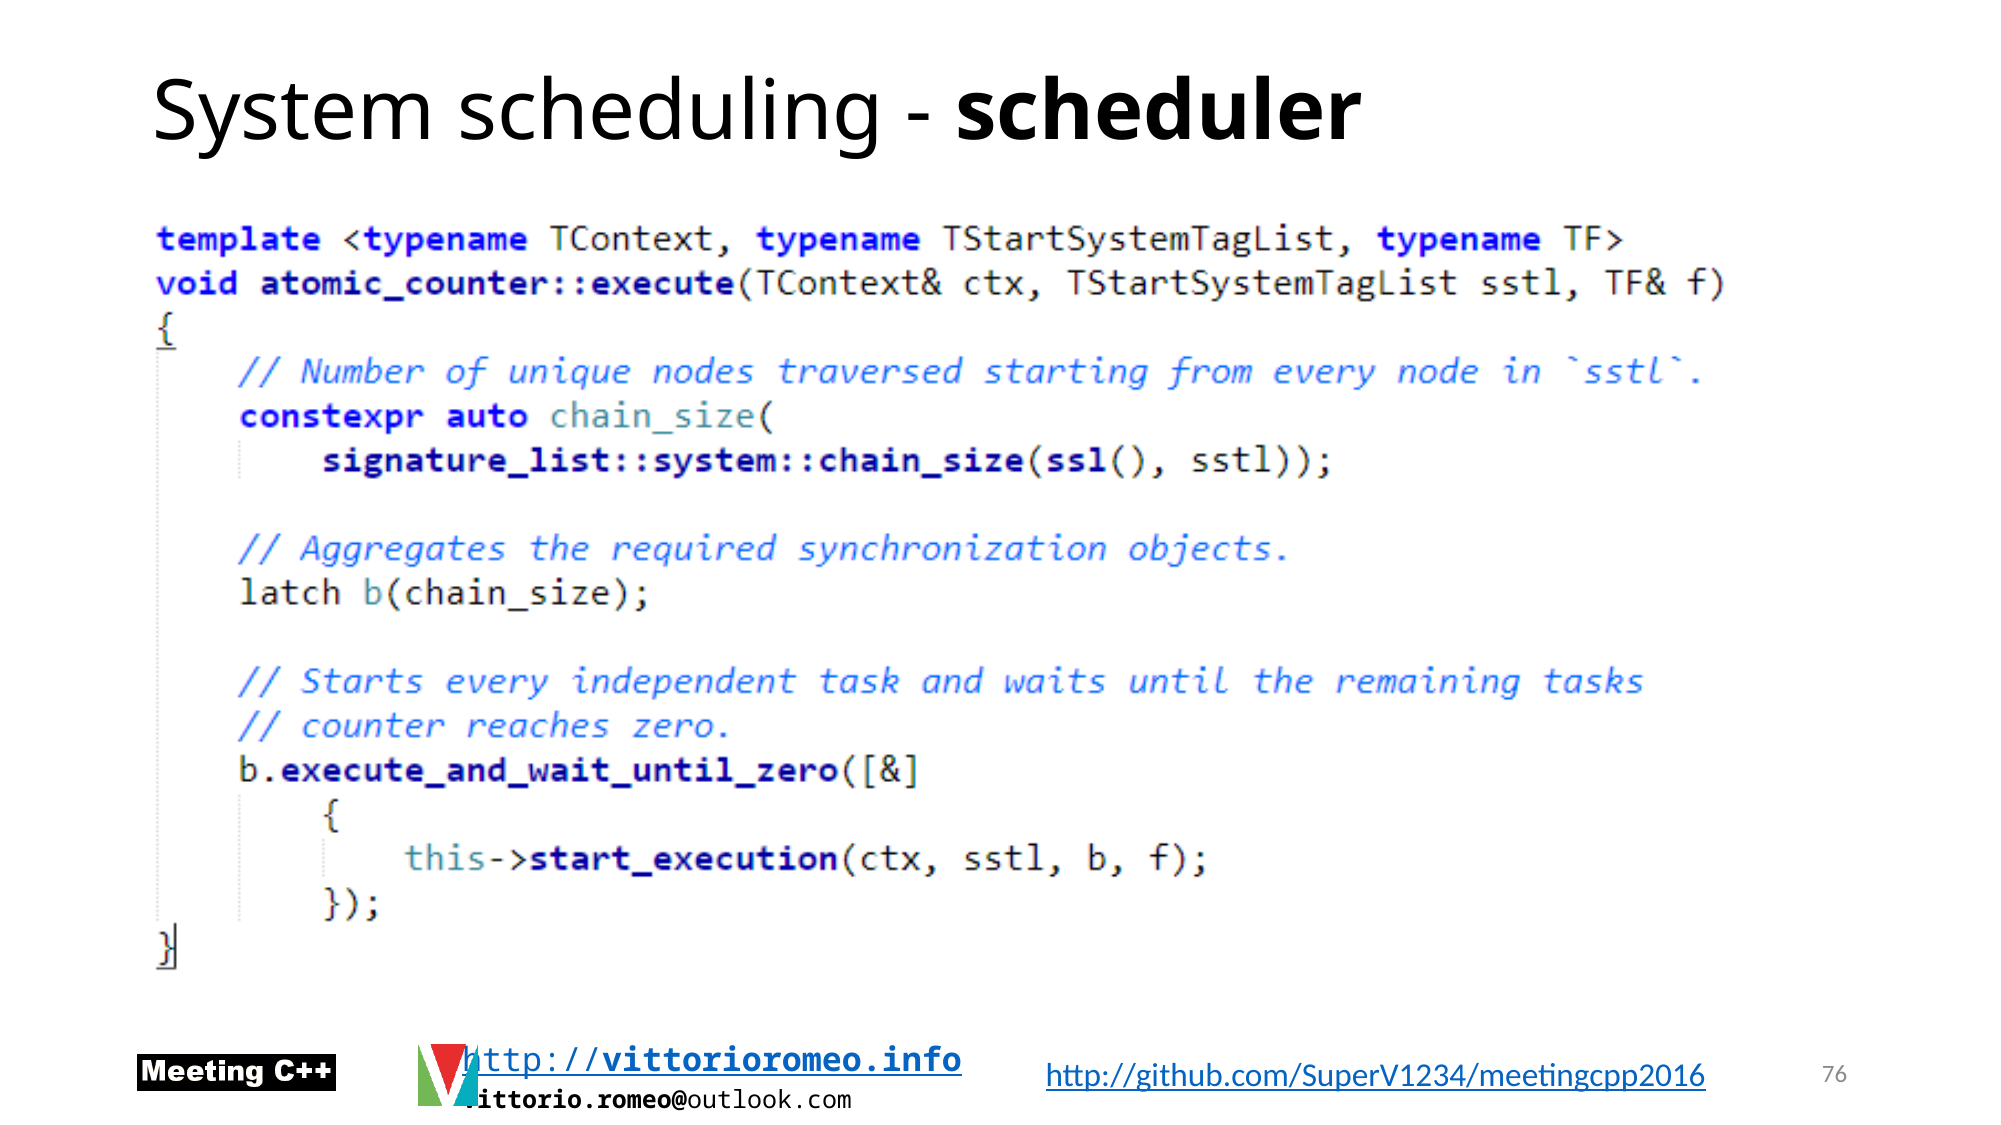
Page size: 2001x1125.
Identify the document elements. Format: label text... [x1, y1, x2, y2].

picture [418, 1044, 478, 1106]
slide_number 76 [1793, 1042, 1863, 1103]
picture [137, 211, 1746, 979]
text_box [410, 257, 1635, 538]
picture [137, 1054, 336, 1091]
title System scheduling - scheduler [137, 59, 1863, 166]
